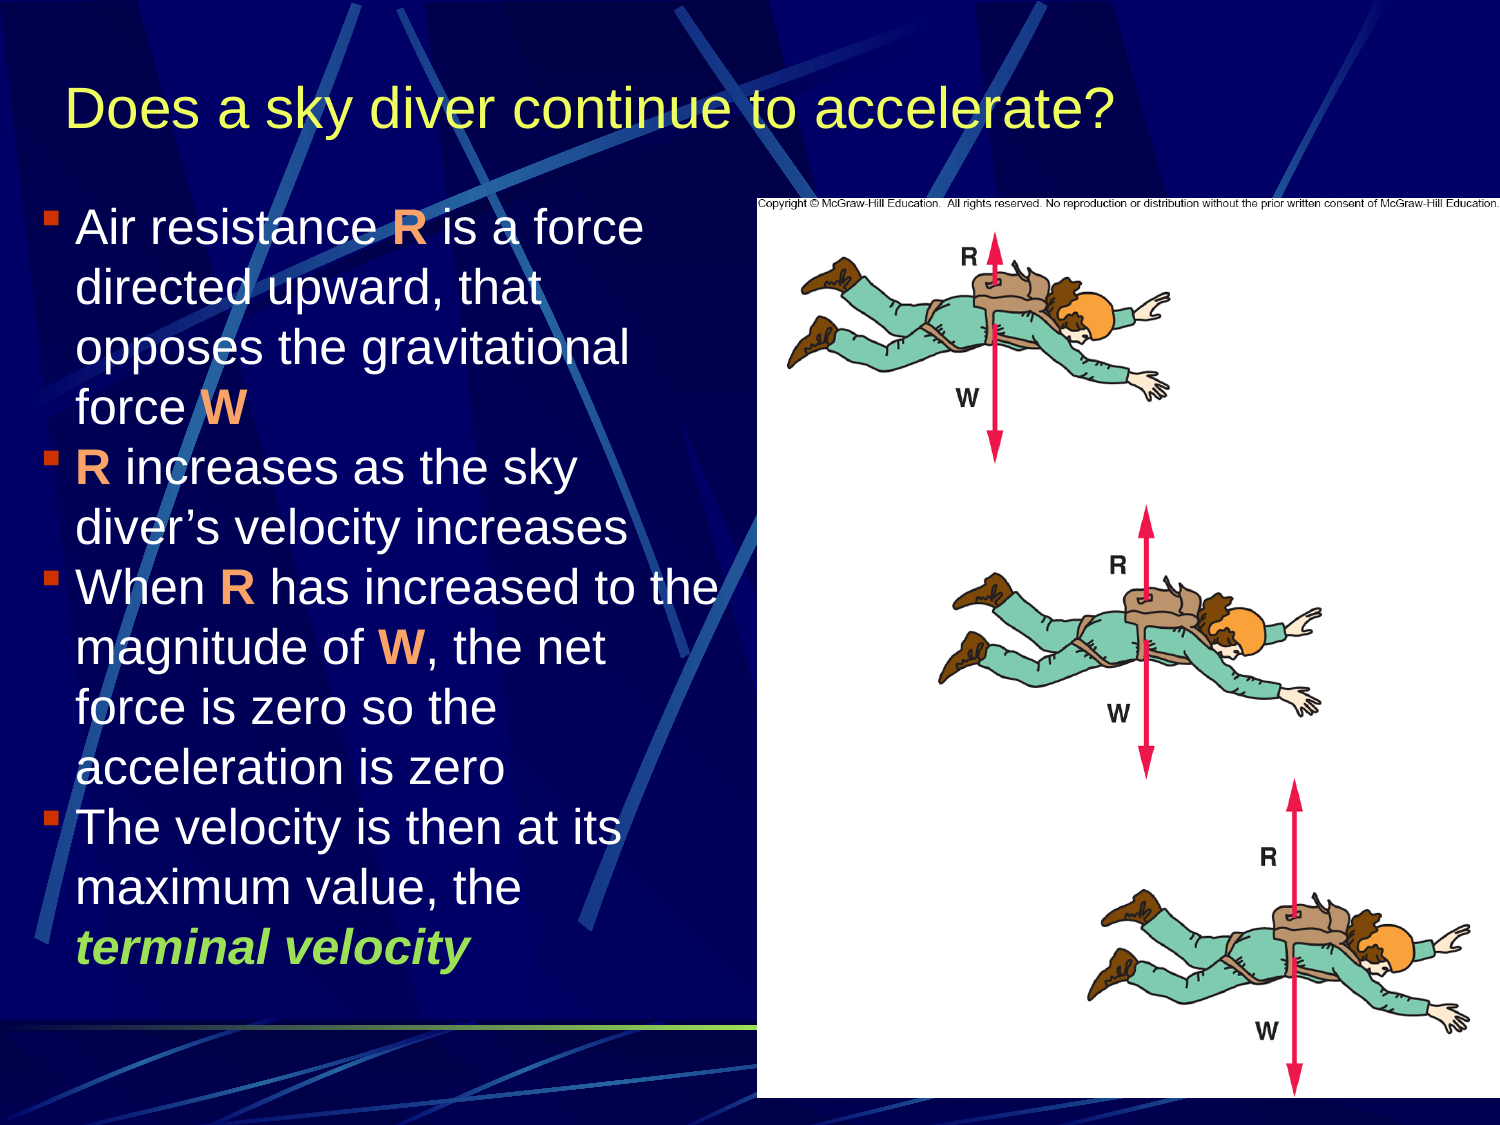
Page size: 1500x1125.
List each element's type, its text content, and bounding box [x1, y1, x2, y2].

picture [757, 197, 1500, 1098]
text_box Air resistance R is a force directed upward, that opposes the gravitational force W R increases as the sky diver’s velocity increases When R has increased to the magnitude of W, the net force is zero so the acceleration is zero The velocity is then at its maximum value, the terminal velocity [24, 187, 738, 983]
text_box Does a sky diver continue to accelerate? [50, 62, 1500, 148]
